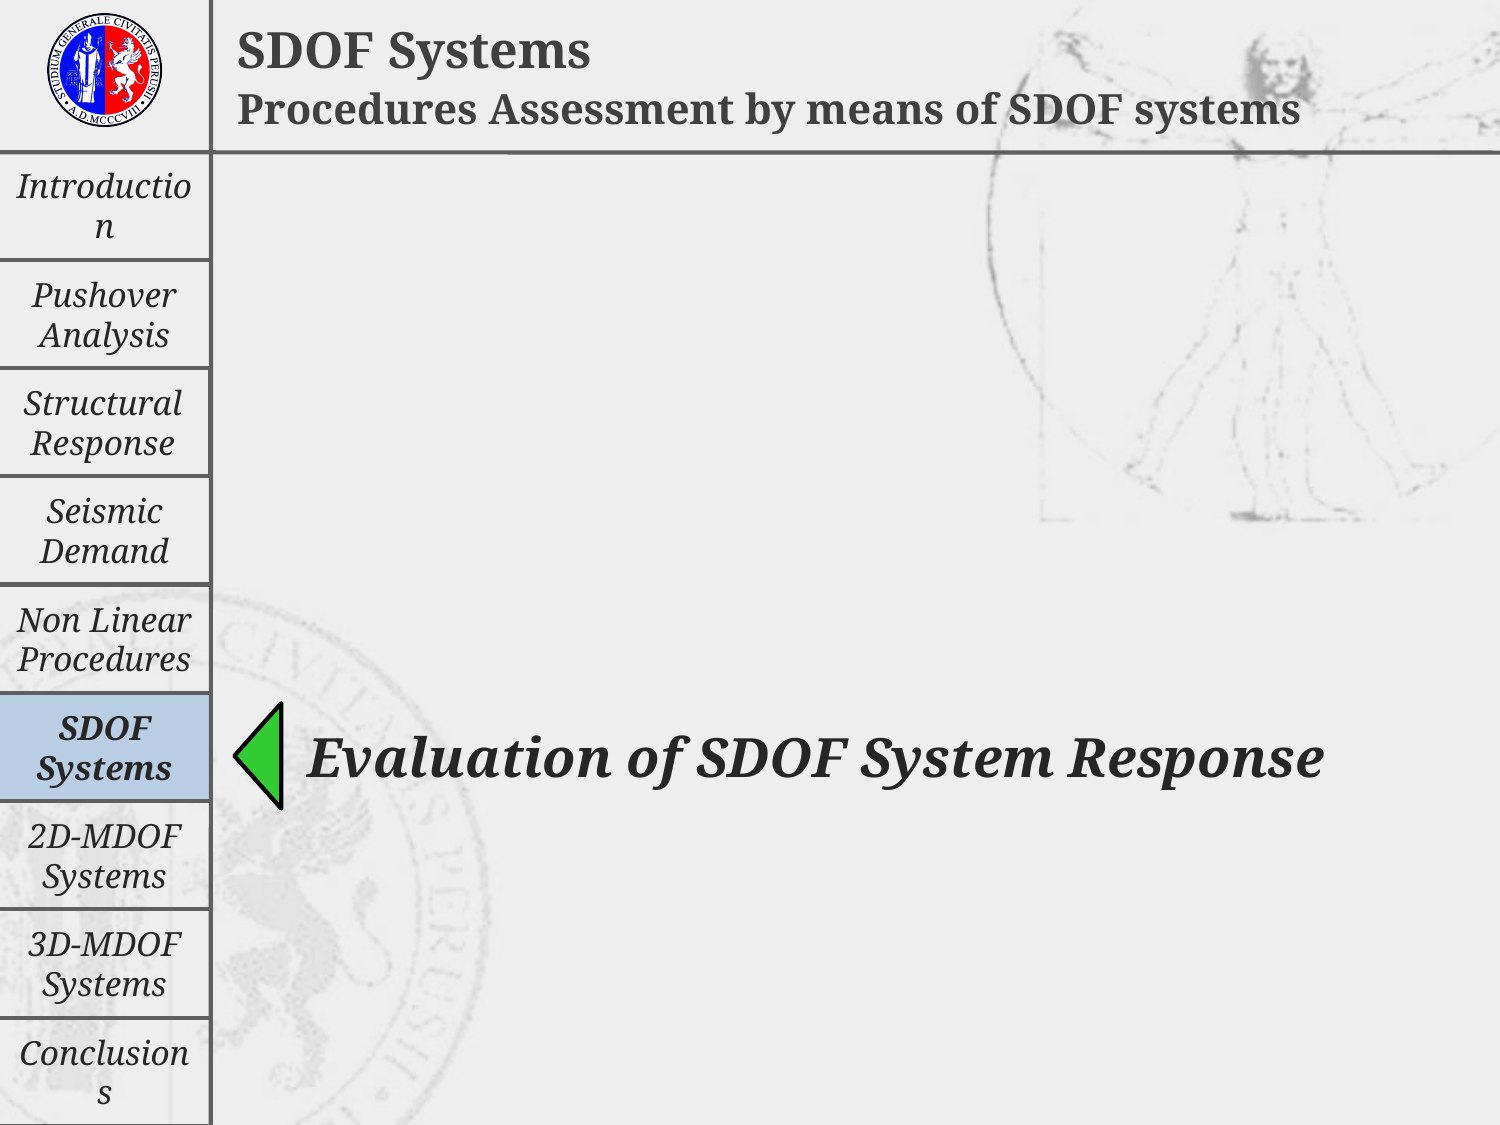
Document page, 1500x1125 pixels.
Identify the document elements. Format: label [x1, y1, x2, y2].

text_box [0, 0, 1500, 1125]
